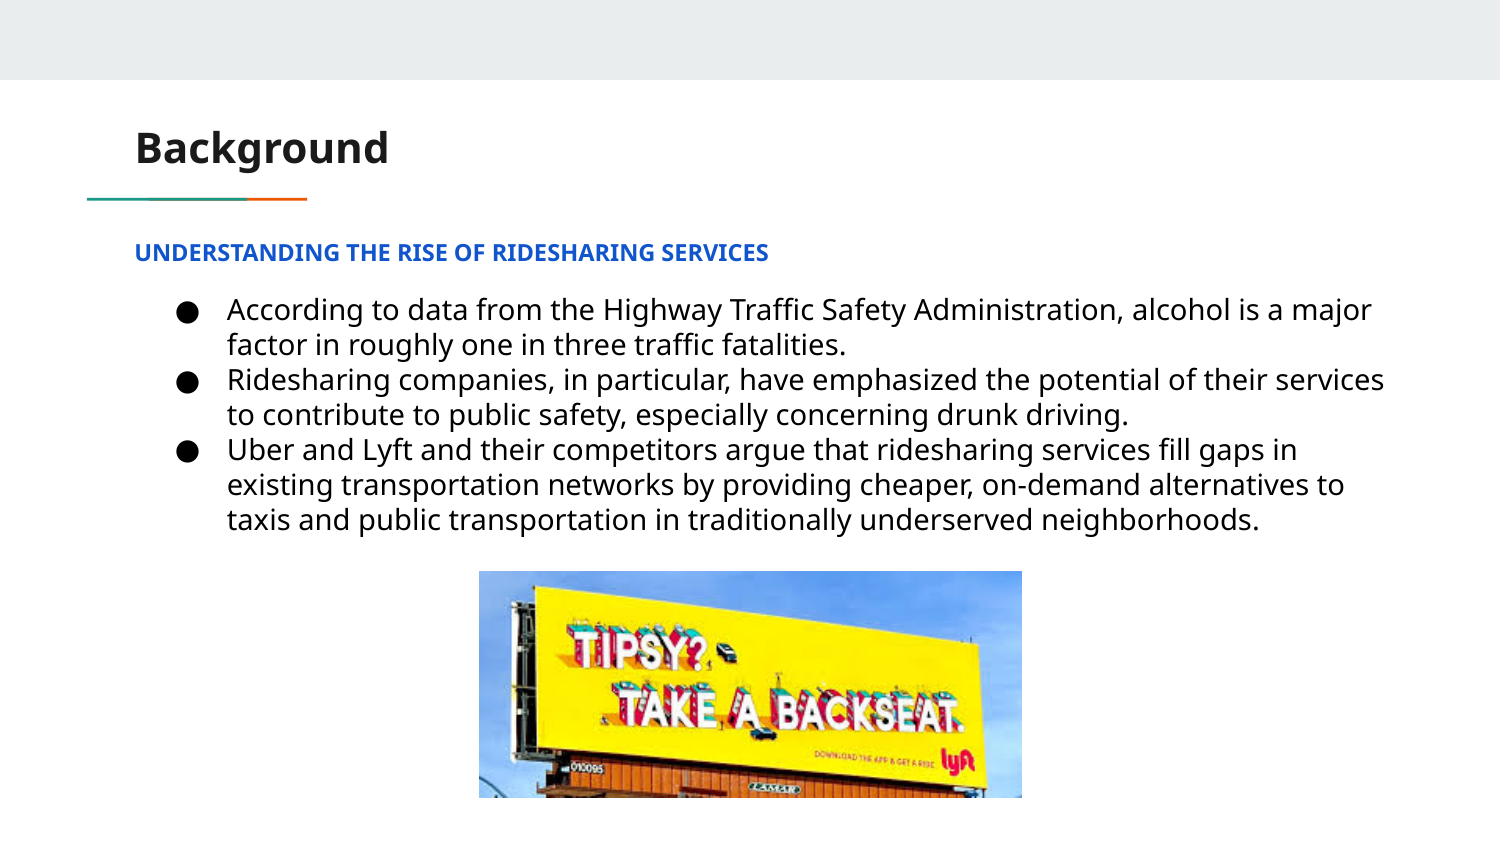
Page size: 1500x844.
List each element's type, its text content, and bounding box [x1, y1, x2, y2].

picture [478, 571, 1022, 799]
text_box According to data from the Highway Traffic Safety Administration, alcohol is a major factor in roughly one in three traffic fatalities. Ridesharing companies, in particular, have emphasized the potential of their services to contribute to public safety, especially concerning drunk driving. Uber and Lyft and their competitors argue that ridesharing services fill gaps in existing transportation networks by providing cheaper, on-demand alternatives to taxis and public transportation in traditionally underserved neighborhoods. [136, 276, 1428, 551]
title Background [119, 103, 1381, 192]
list UNDERSTANDING THE RISE OF RIDESHARING SERVICES [119, 216, 1500, 284]
